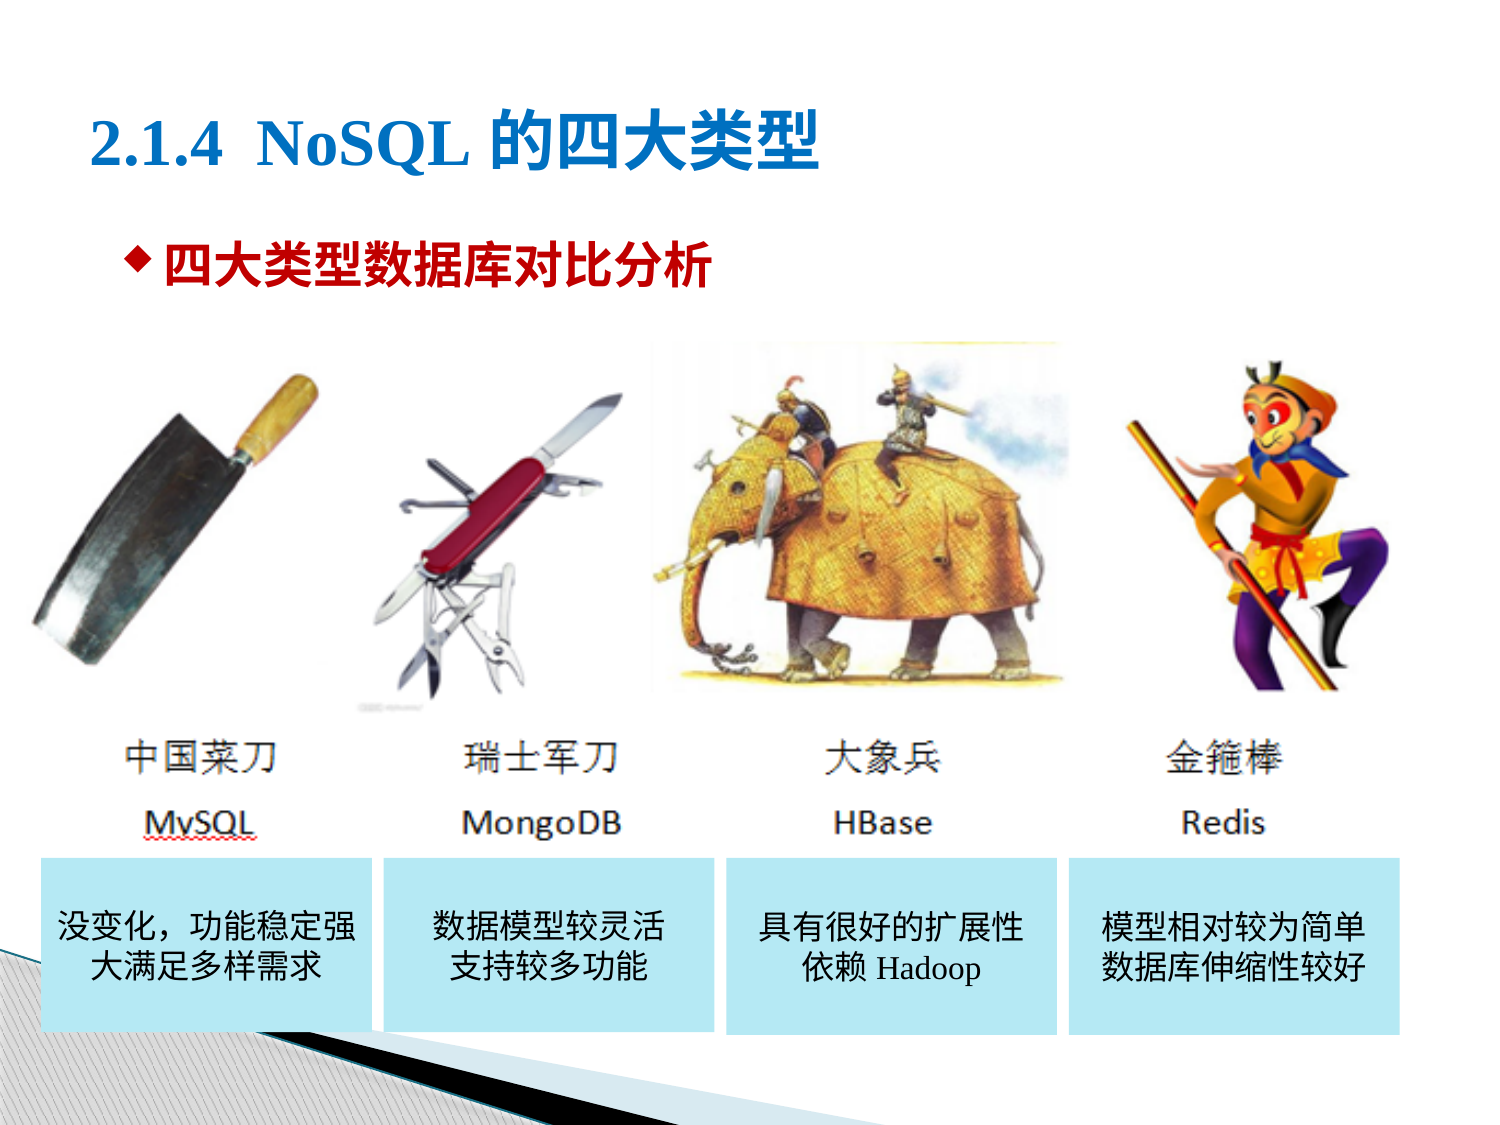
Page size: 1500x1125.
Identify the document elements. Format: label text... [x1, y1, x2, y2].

text_box 没变化，功能稳定强大满足多样需求 [41, 906, 372, 1033]
text_box 具有很好的扩展性 依赖Hadoop [726, 906, 1057, 1035]
title 2.1.4 NoSQL的四大类型 [75, 45, 1400, 233]
text_box 模型相对较为简单 数据库伸缩性较好 [1068, 906, 1400, 1035]
text_box 数据模型较灵活 支持较多功能 [383, 906, 715, 1033]
text_box 四大类型数据库对比分析 [88, 196, 1069, 301]
picture [17, 302, 1413, 894]
